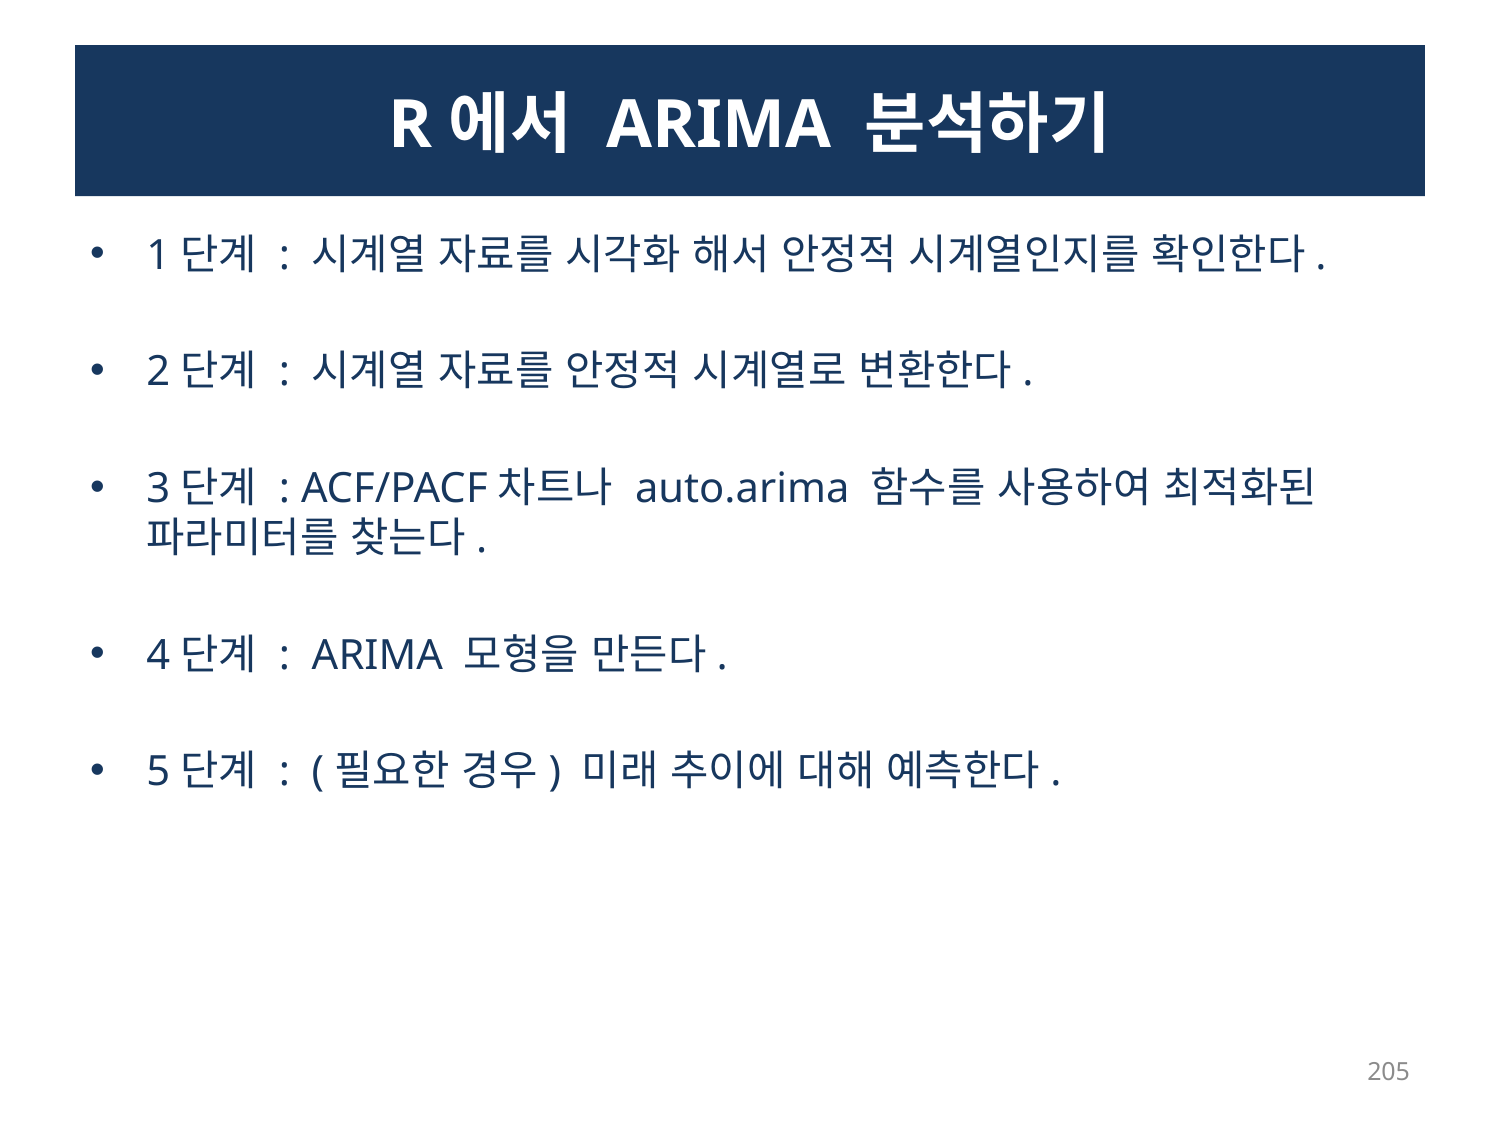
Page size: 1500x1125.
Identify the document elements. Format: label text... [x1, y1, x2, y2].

slide_number 205 [1074, 1042, 1425, 1103]
list 1단계 : 시계열 자료를 시각화 해서 안정적 시계열인지를 확인한다. 2단계 : 시계열 자료를 안정적 시계열로 변환한다. 3단계 : ACF/PACF차트나 auto.arima 함수를 사용하여 최적화된 파라미터를 찾는다. 4단계 : ARIMA 모형을 만든다. 5단계 : (필요한 경우) 미래 추이에 대해 예측한다. [75, 219, 1425, 1005]
title R에서 ARIMA 분석하기 [75, 45, 1425, 197]
